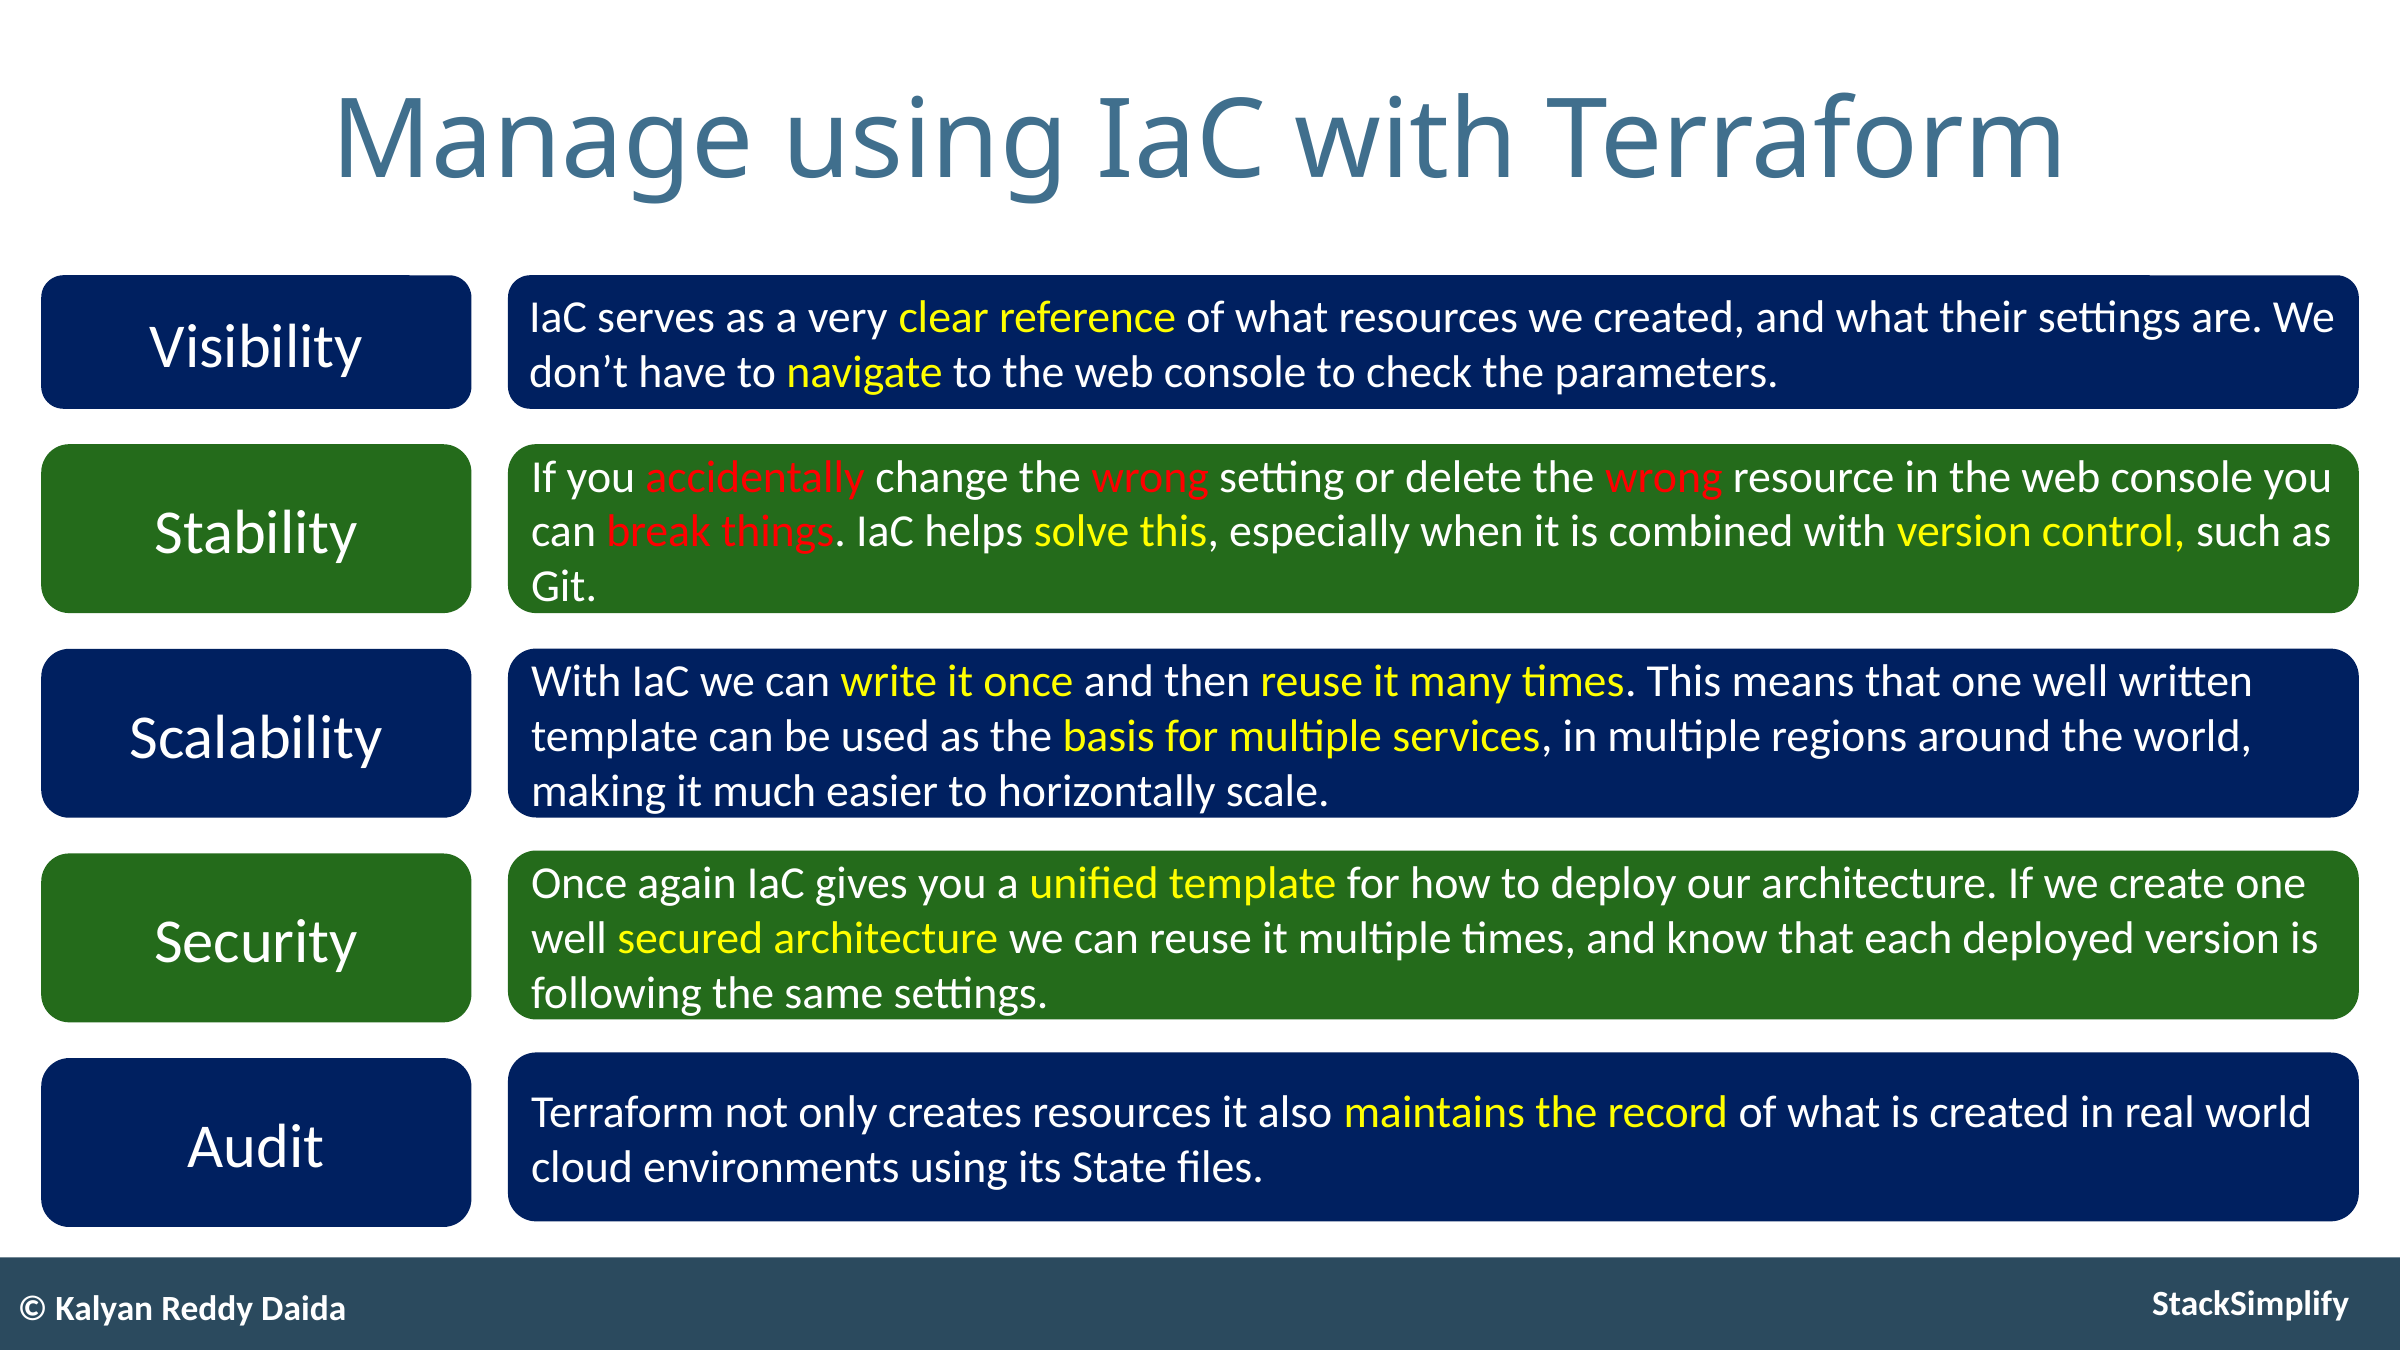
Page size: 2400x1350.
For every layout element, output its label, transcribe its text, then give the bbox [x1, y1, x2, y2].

text_box Terraform not only creates resources it also maintains the record of what is created in real world cloud environments using its State files. [505, 1050, 2361, 1224]
footer © Kalyan Reddy Daida [0, 1269, 810, 1342]
text_box Scalability [39, 646, 474, 820]
text_box IaC serves as a very clear reference of what resources we created, and what their settings are. We don’t have to navigate to the web console to check the parameters. [505, 273, 2361, 411]
text_box If you accidentally change the wrong setting or delete the wrong resource in the web console you can break things. IaC helps solve this, especially when it is combined with version control, such as Git. [505, 442, 2361, 616]
text_box Visibility [39, 273, 474, 411]
text_box With IaC we can write it once and then reuse it many times. This means that one well written template can be used as the basis for multiple services, in multiple regions around the world, making it much easier to horizontally scale. [505, 646, 2361, 820]
text_box Stability [39, 442, 474, 616]
text_box Security [39, 851, 474, 1025]
title Manage using IaC with Terraform [165, 44, 2235, 240]
text_box Once again IaC gives you a unified template for how to deploy our architecture. If we create one well secured architecture we can reuse it multiple times, and know that each deployed version is following the same settings. [505, 848, 2361, 1022]
text_box Audit [39, 1055, 474, 1230]
